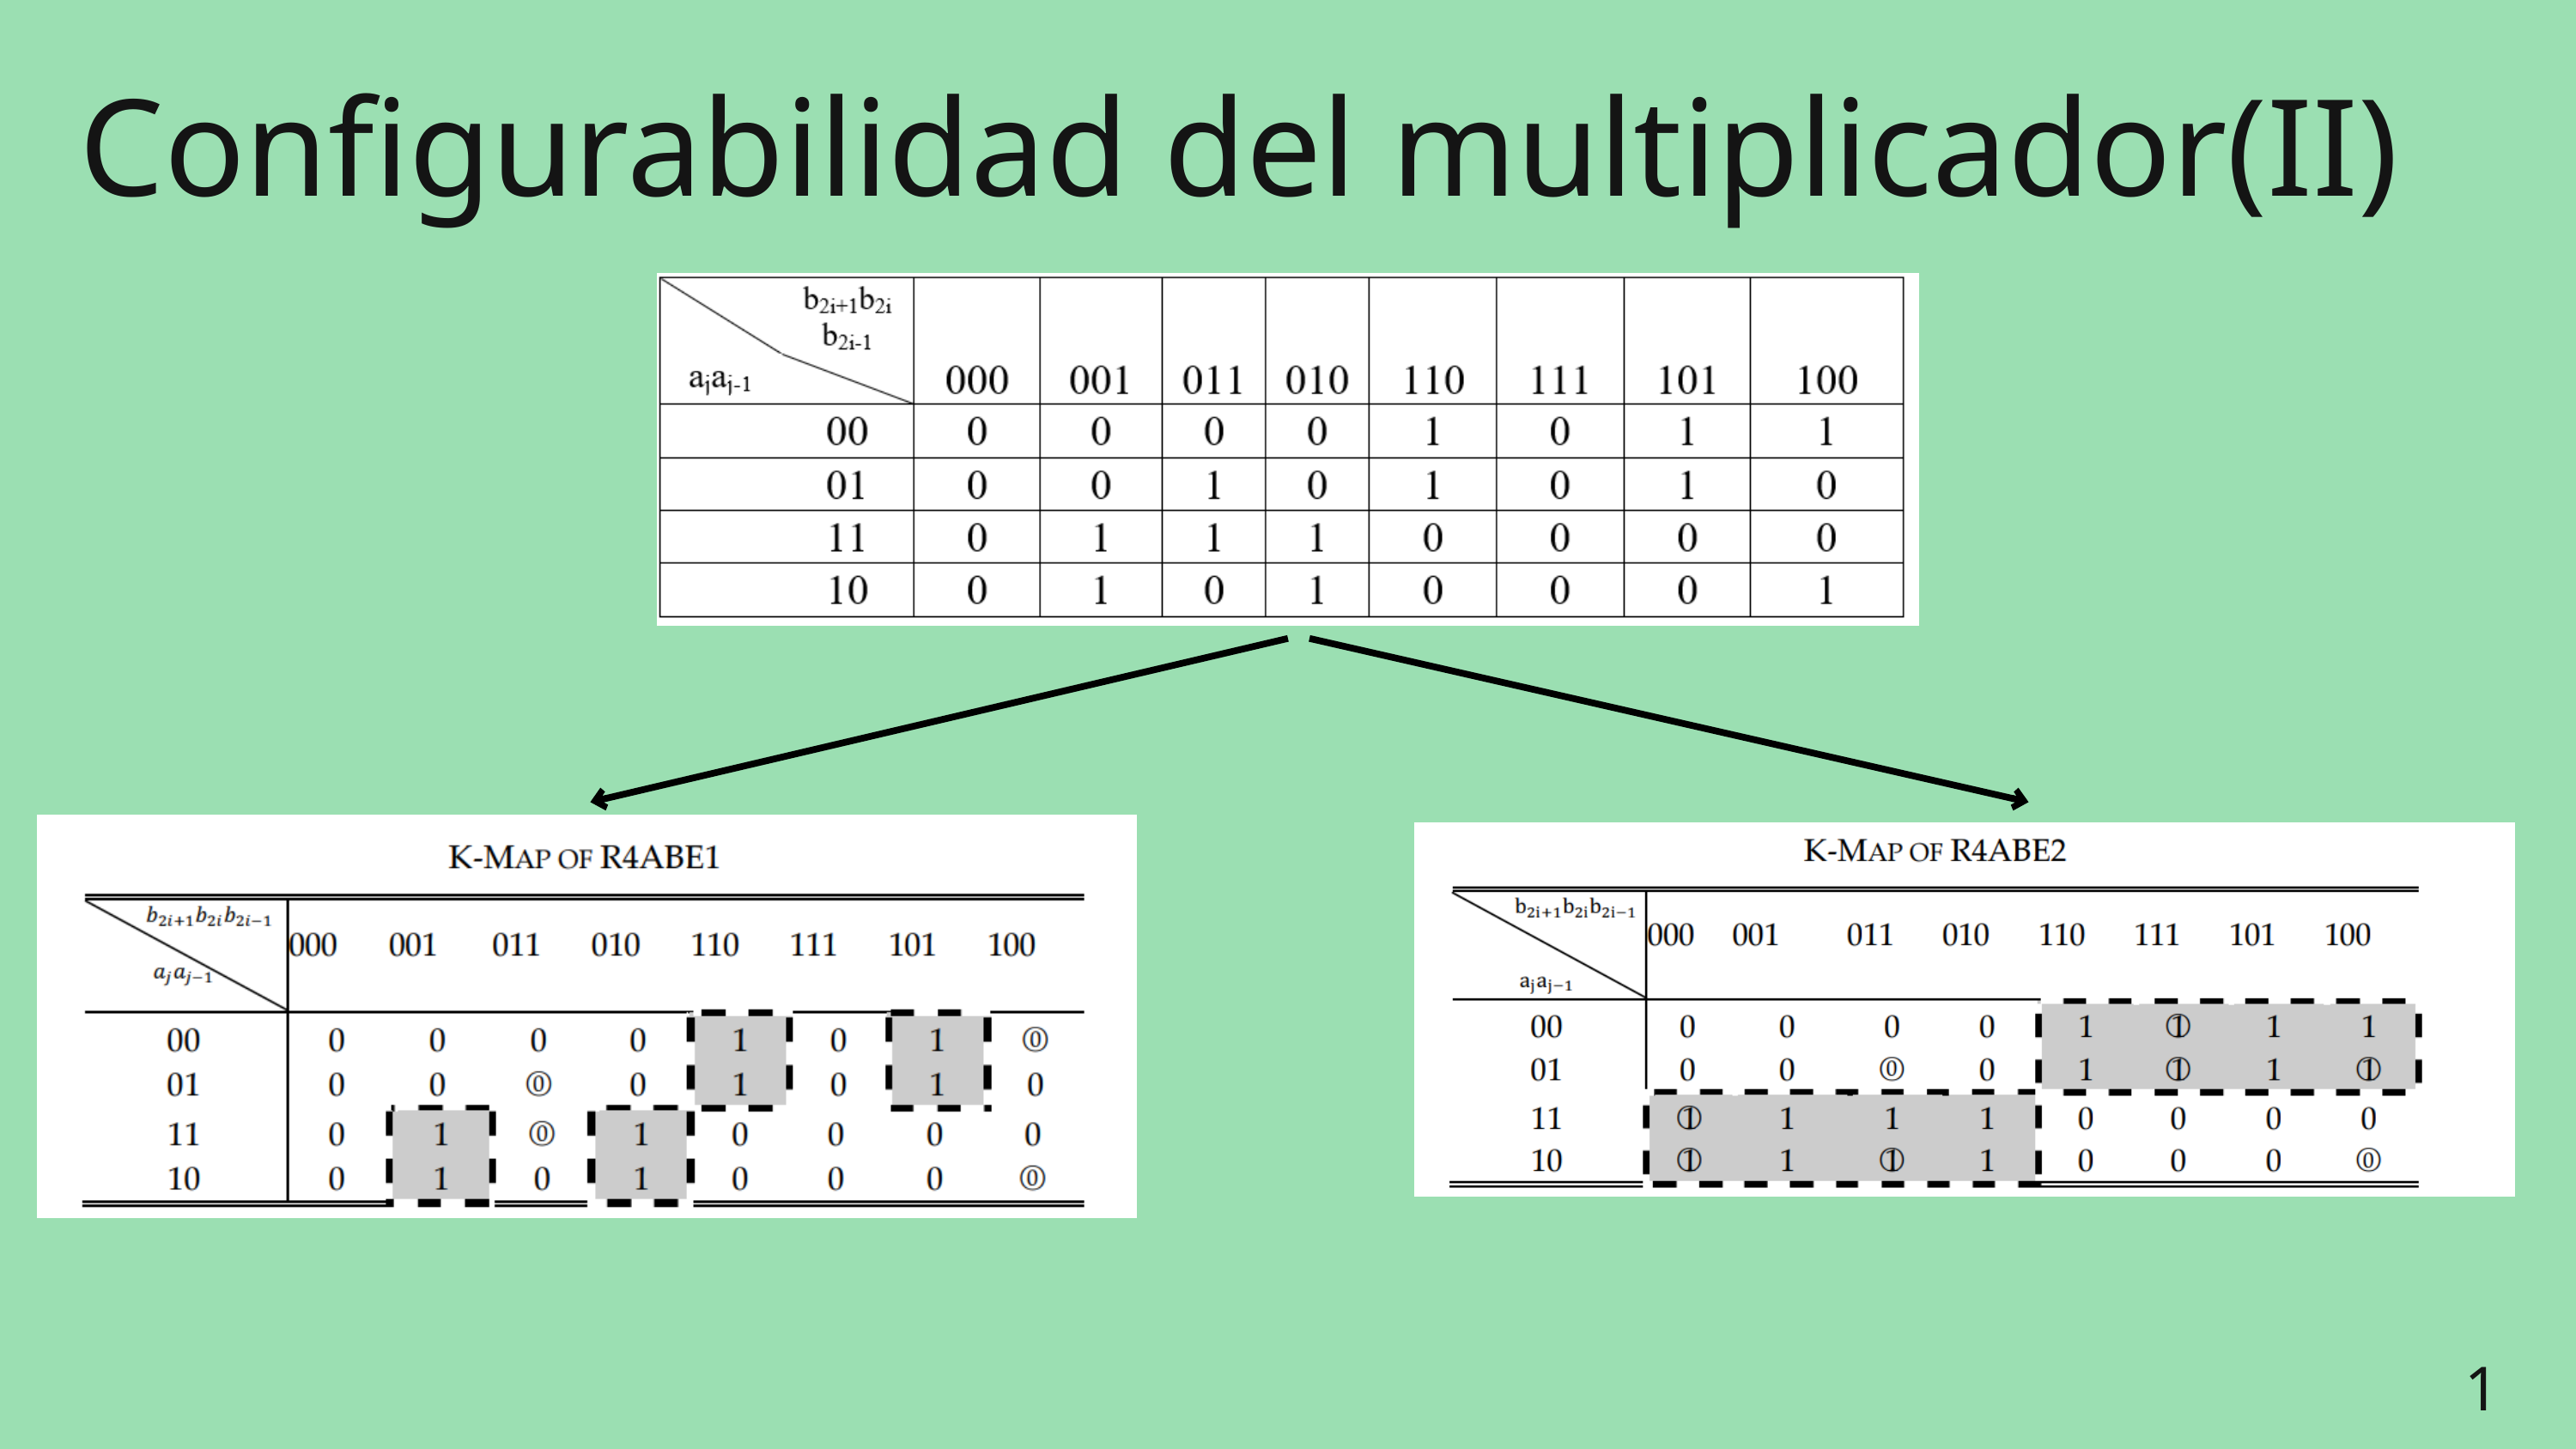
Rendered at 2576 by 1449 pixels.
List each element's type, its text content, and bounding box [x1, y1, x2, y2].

text_box Configurabilidad del multiplicador(II) [79, 61, 2497, 223]
picture [1414, 822, 2516, 1197]
picture [37, 815, 1137, 1219]
text_box 11 [2447, 1337, 2518, 1449]
picture [657, 273, 1919, 626]
